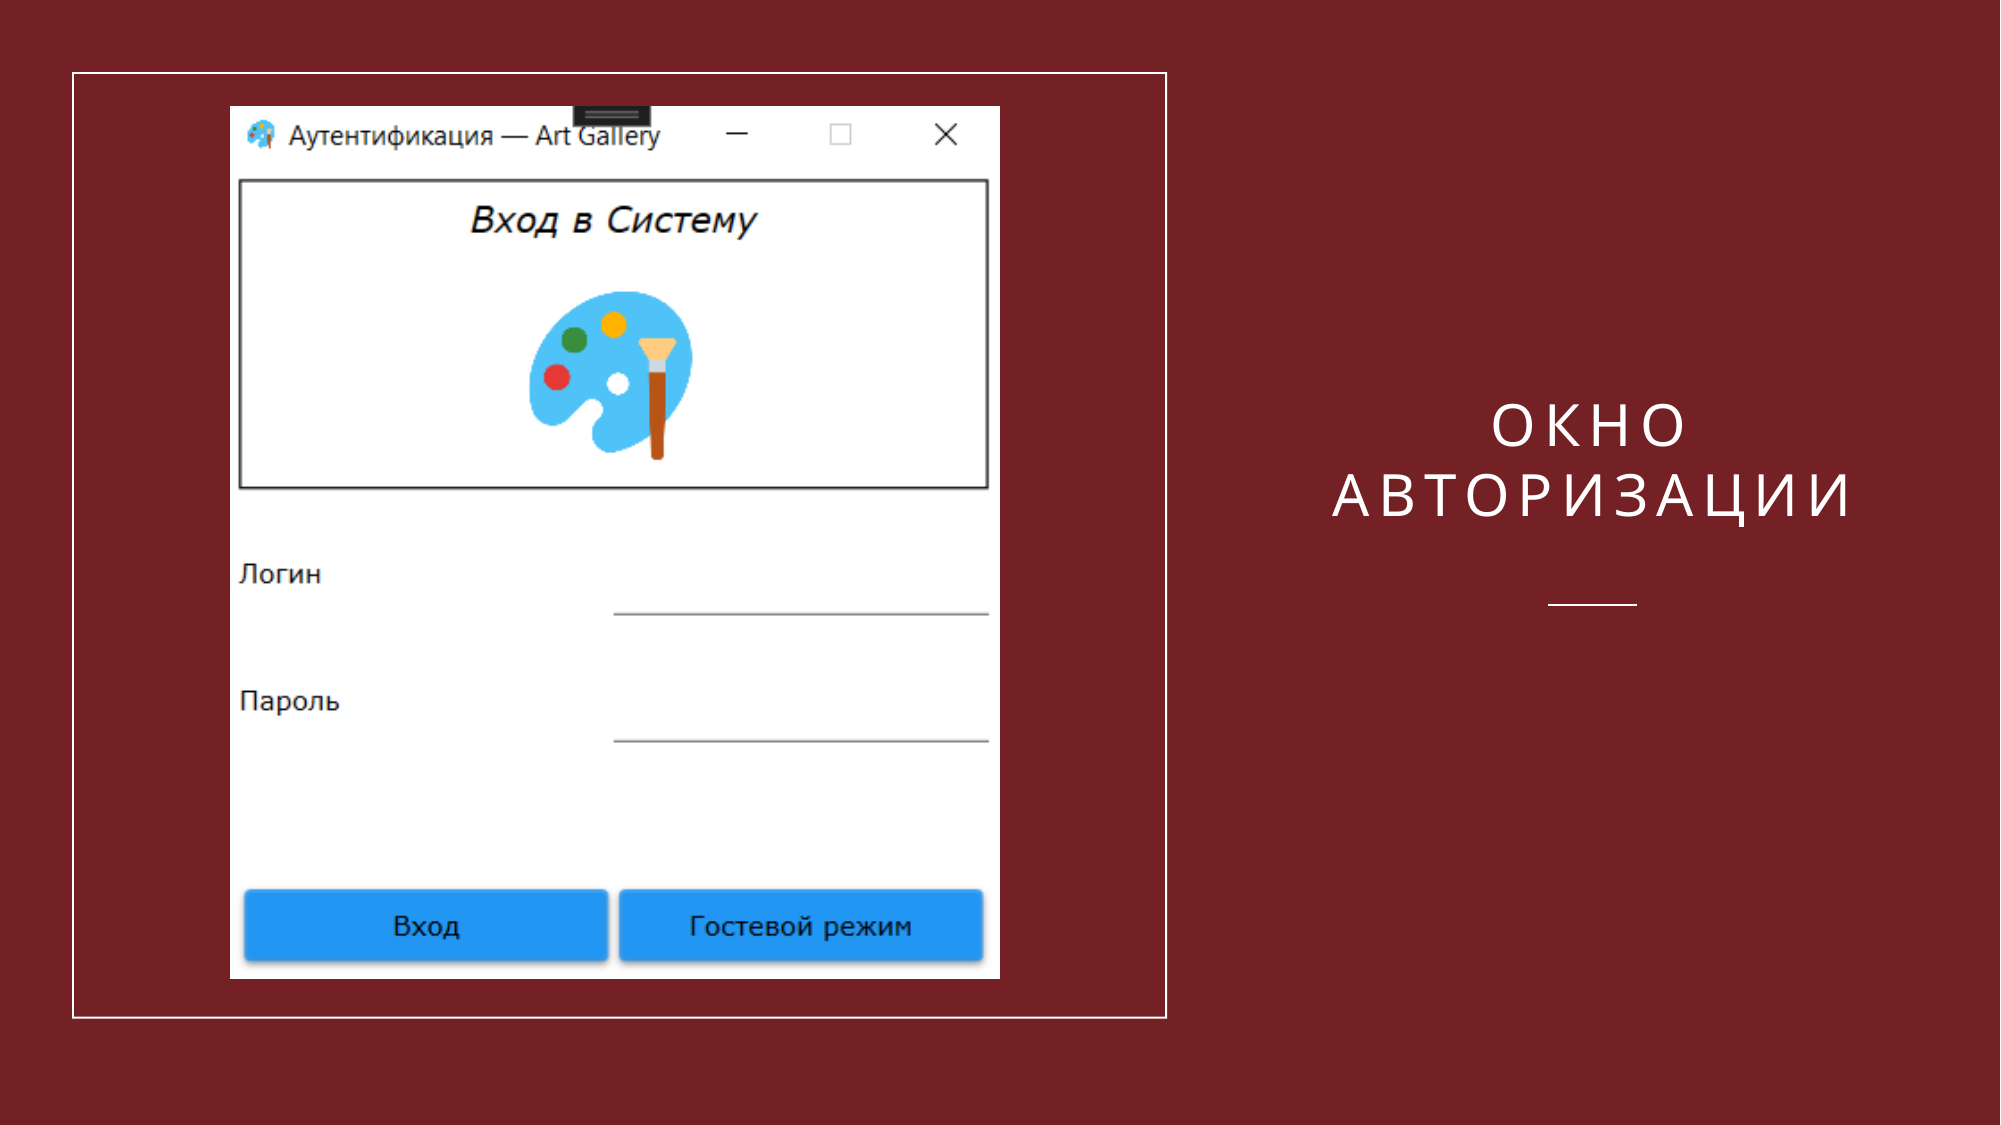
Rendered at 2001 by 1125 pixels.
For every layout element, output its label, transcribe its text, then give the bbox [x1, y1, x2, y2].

picture [229, 106, 1001, 979]
title Окно авторизации [1273, 177, 1912, 528]
